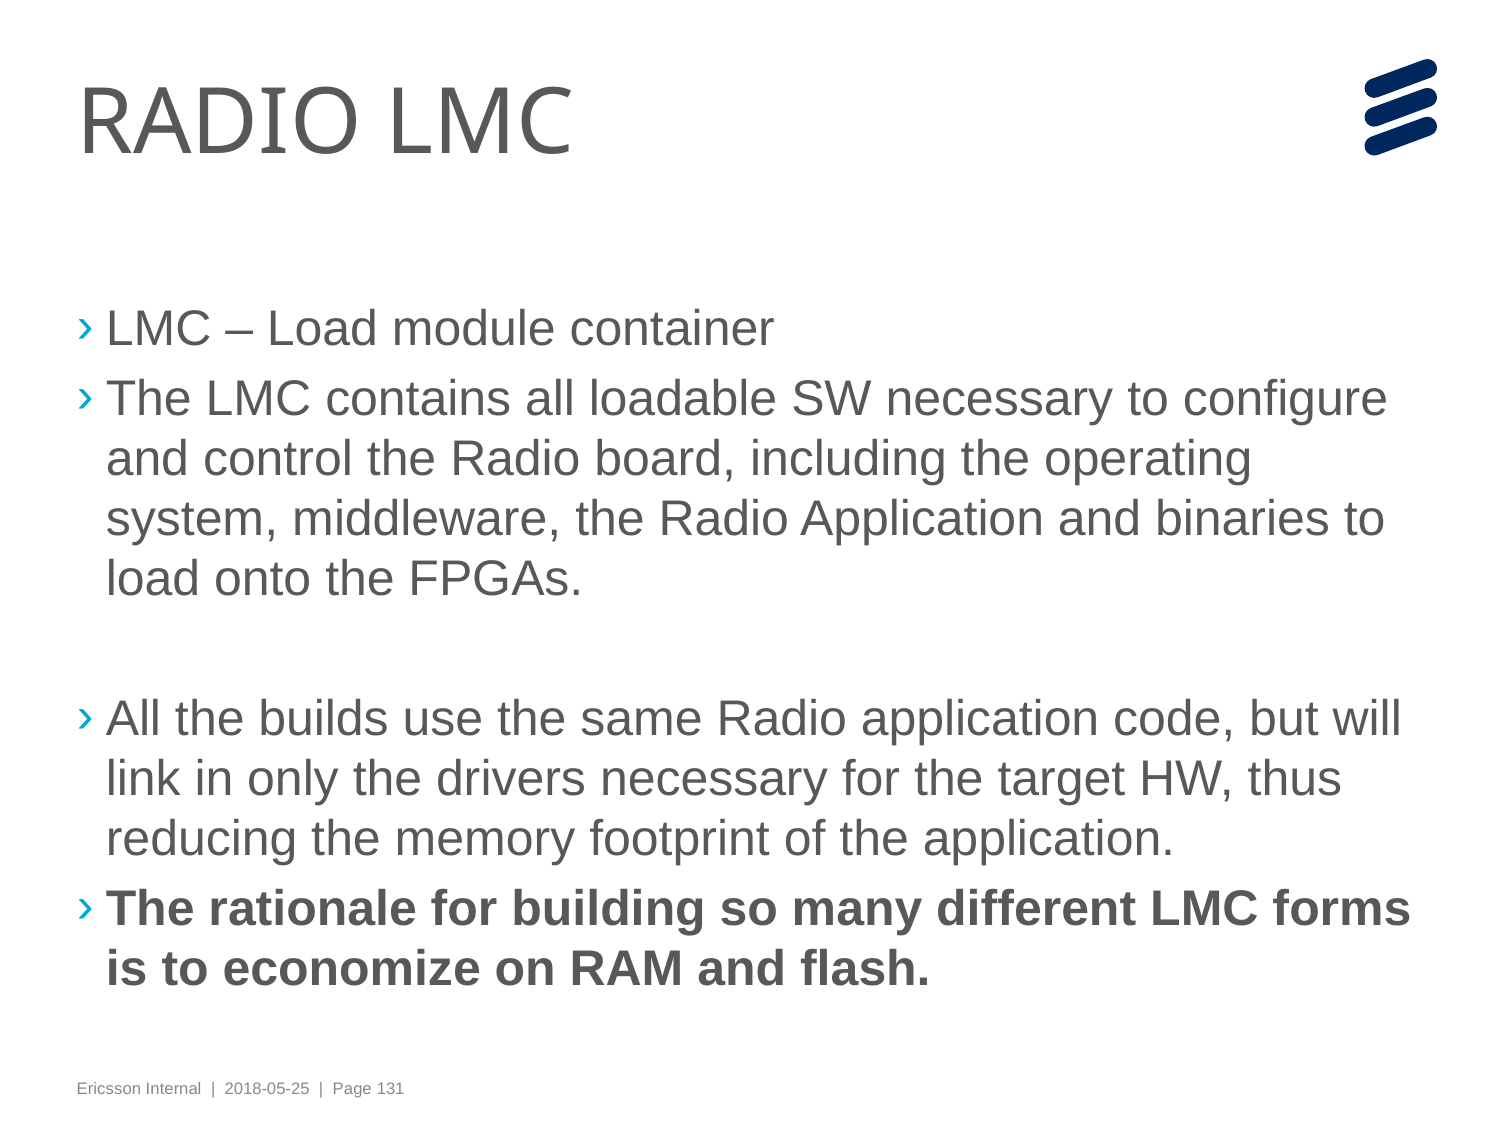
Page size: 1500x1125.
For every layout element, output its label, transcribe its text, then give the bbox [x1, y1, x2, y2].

list LMC – Load module container The LMC contains all loadable SW necessary to configure and control the Radio board, including the operating system, middleware, the Radio Application and binaries to load onto the FPGAs. All the builds use the same Radio application code, but will link in only the drivers necessary for the target HW, thus reducing the memory footprint of the application. The rationale for building so many different LMC forms is to economize on RAM and flash. [64, 295, 1436, 1023]
title RADIO LMC [64, 39, 1295, 218]
